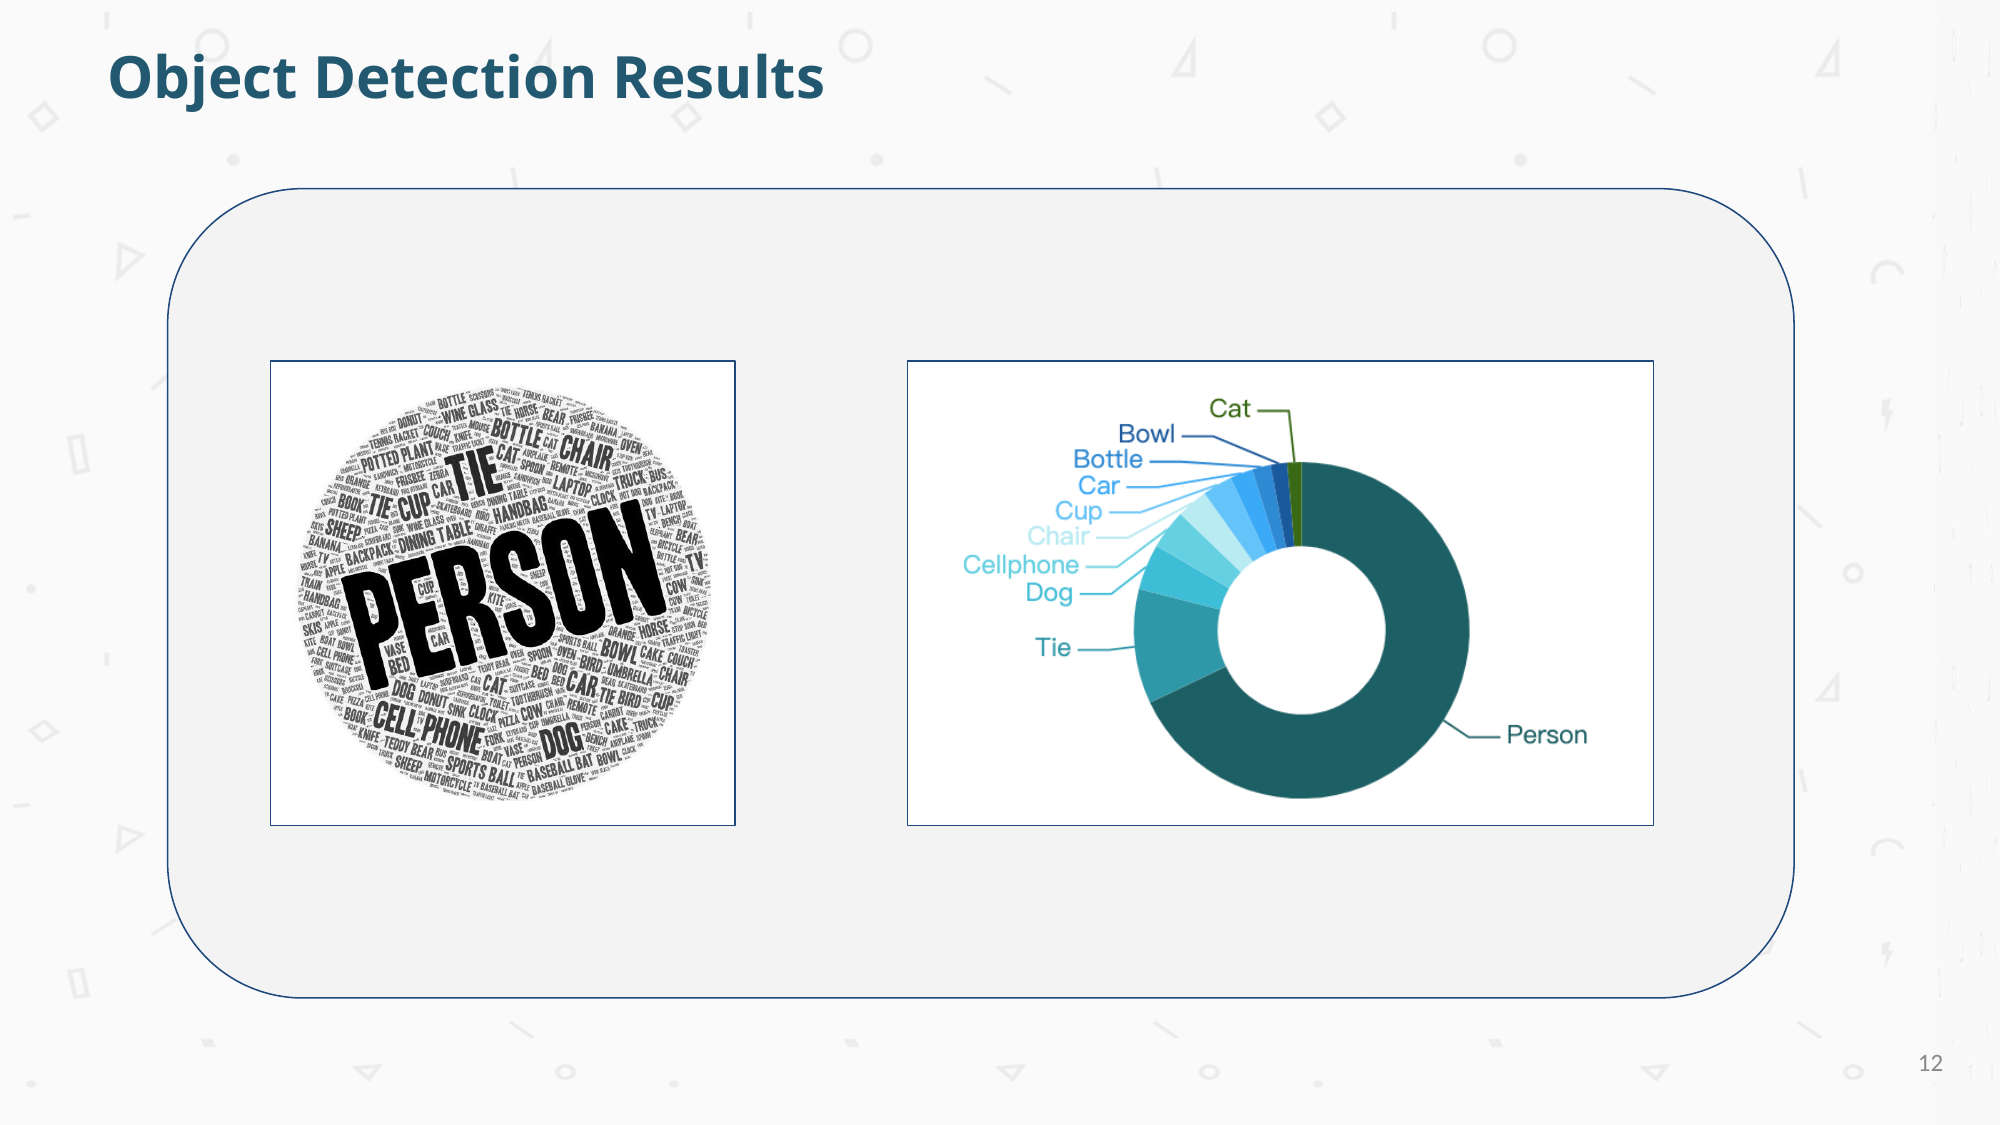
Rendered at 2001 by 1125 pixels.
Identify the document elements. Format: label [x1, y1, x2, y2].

text_box [0, 0, 2000, 1125]
picture [908, 361, 1654, 825]
picture [271, 361, 735, 825]
